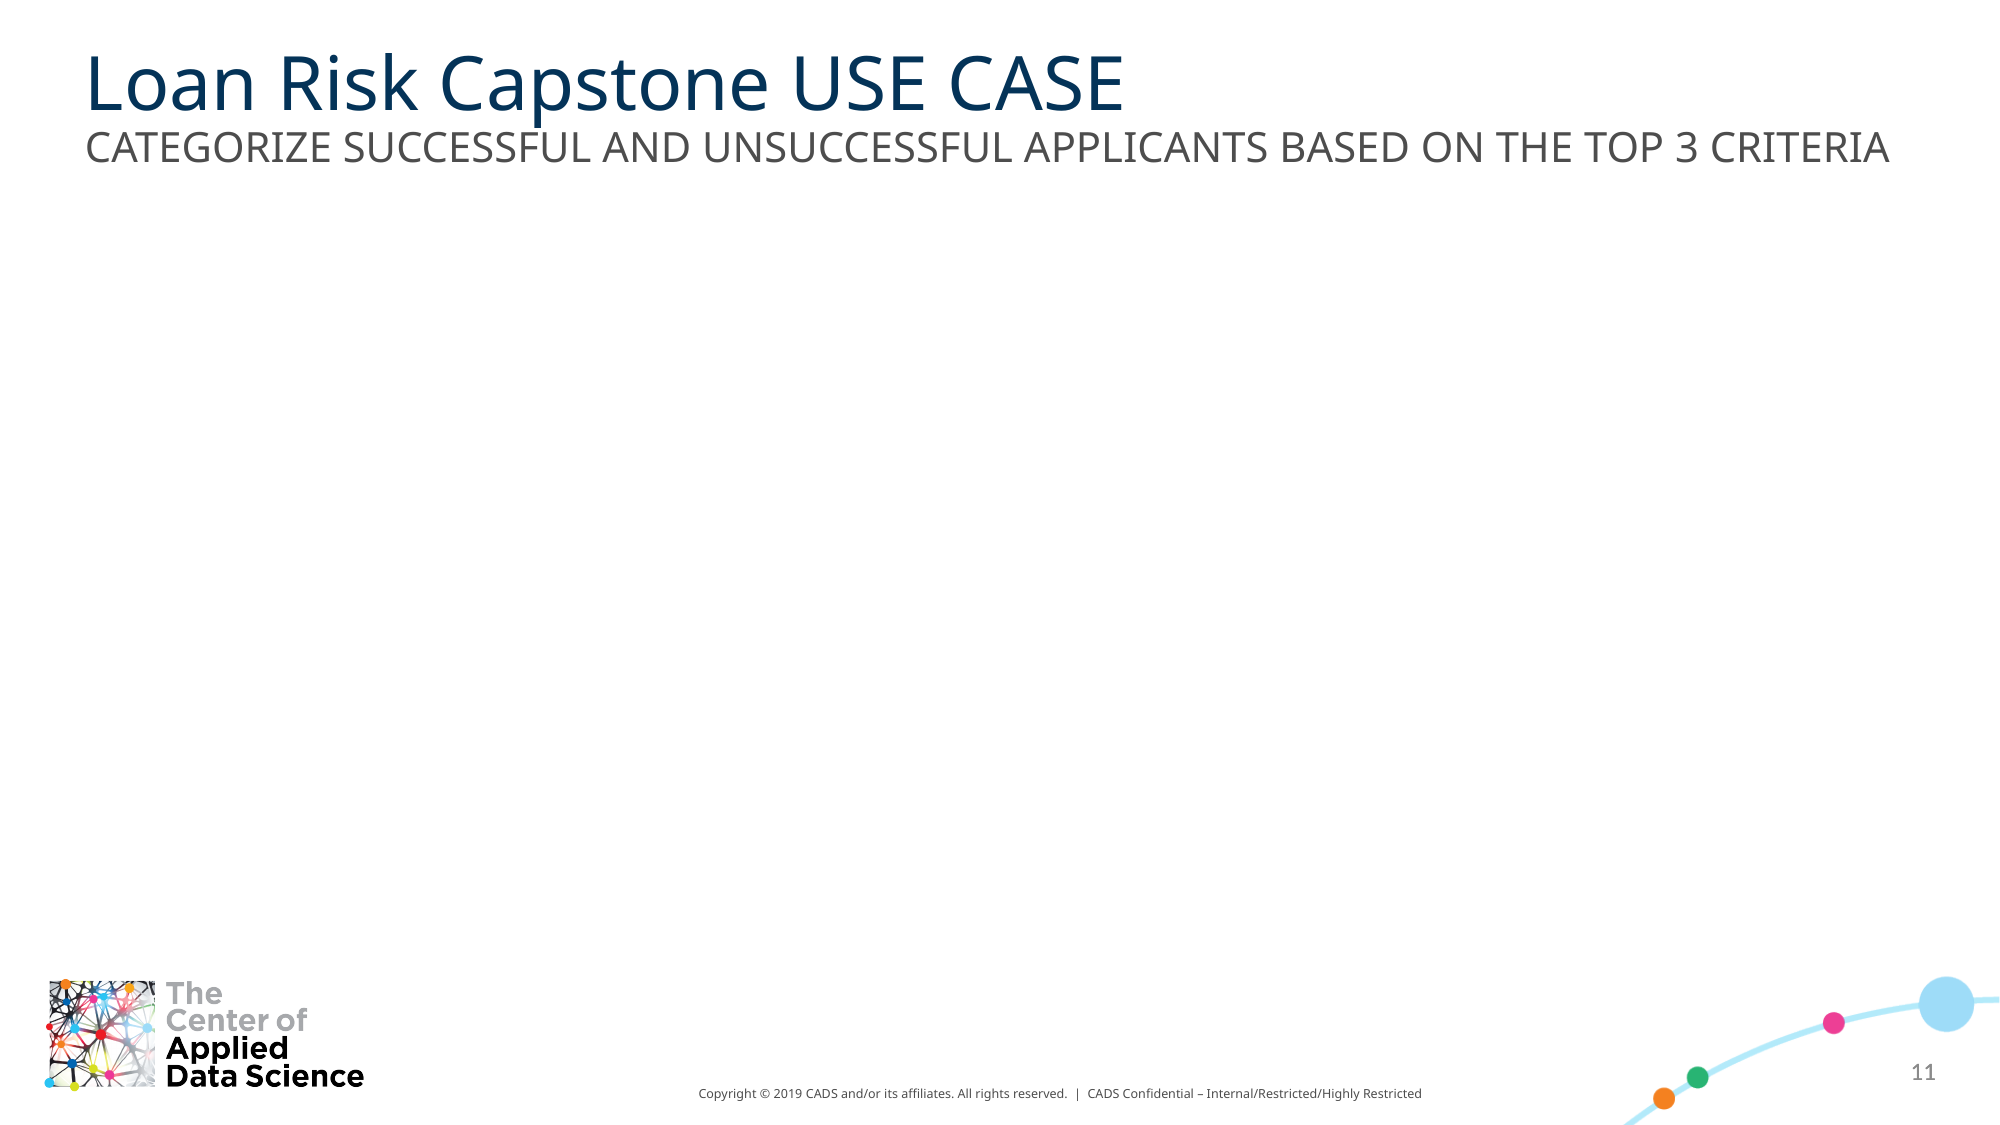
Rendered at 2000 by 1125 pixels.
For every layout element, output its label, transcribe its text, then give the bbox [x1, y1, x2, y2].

text_box Loan Risk Capstone USE CASE CATEGORIZE SUCCESSFUL AND UNSUCCESSFUL APPLICANTS BASED ON THE TOP 3 CRITERIA [70, 38, 2000, 248]
picture [0, 947, 2000, 1125]
